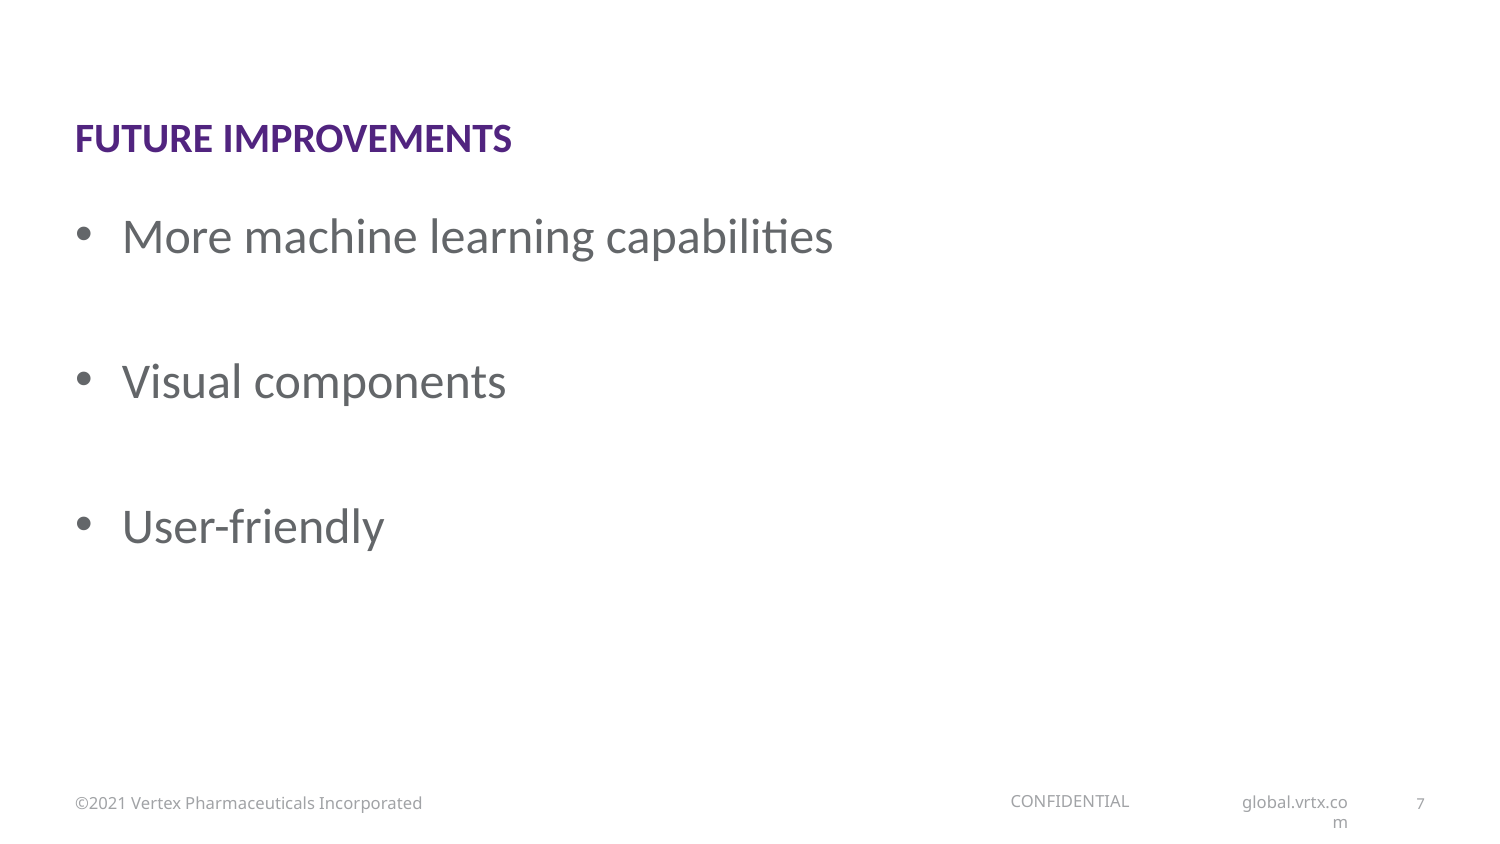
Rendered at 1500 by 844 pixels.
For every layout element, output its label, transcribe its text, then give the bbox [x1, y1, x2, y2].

slide_number 7 [1348, 784, 1425, 818]
list More machine learning capabilities Visual components User-friendly [75, 203, 1019, 766]
title Future Improvements [75, 71, 1425, 154]
footer ©2021 Vertex Pharmaceuticals Incorporated [75, 784, 963, 818]
